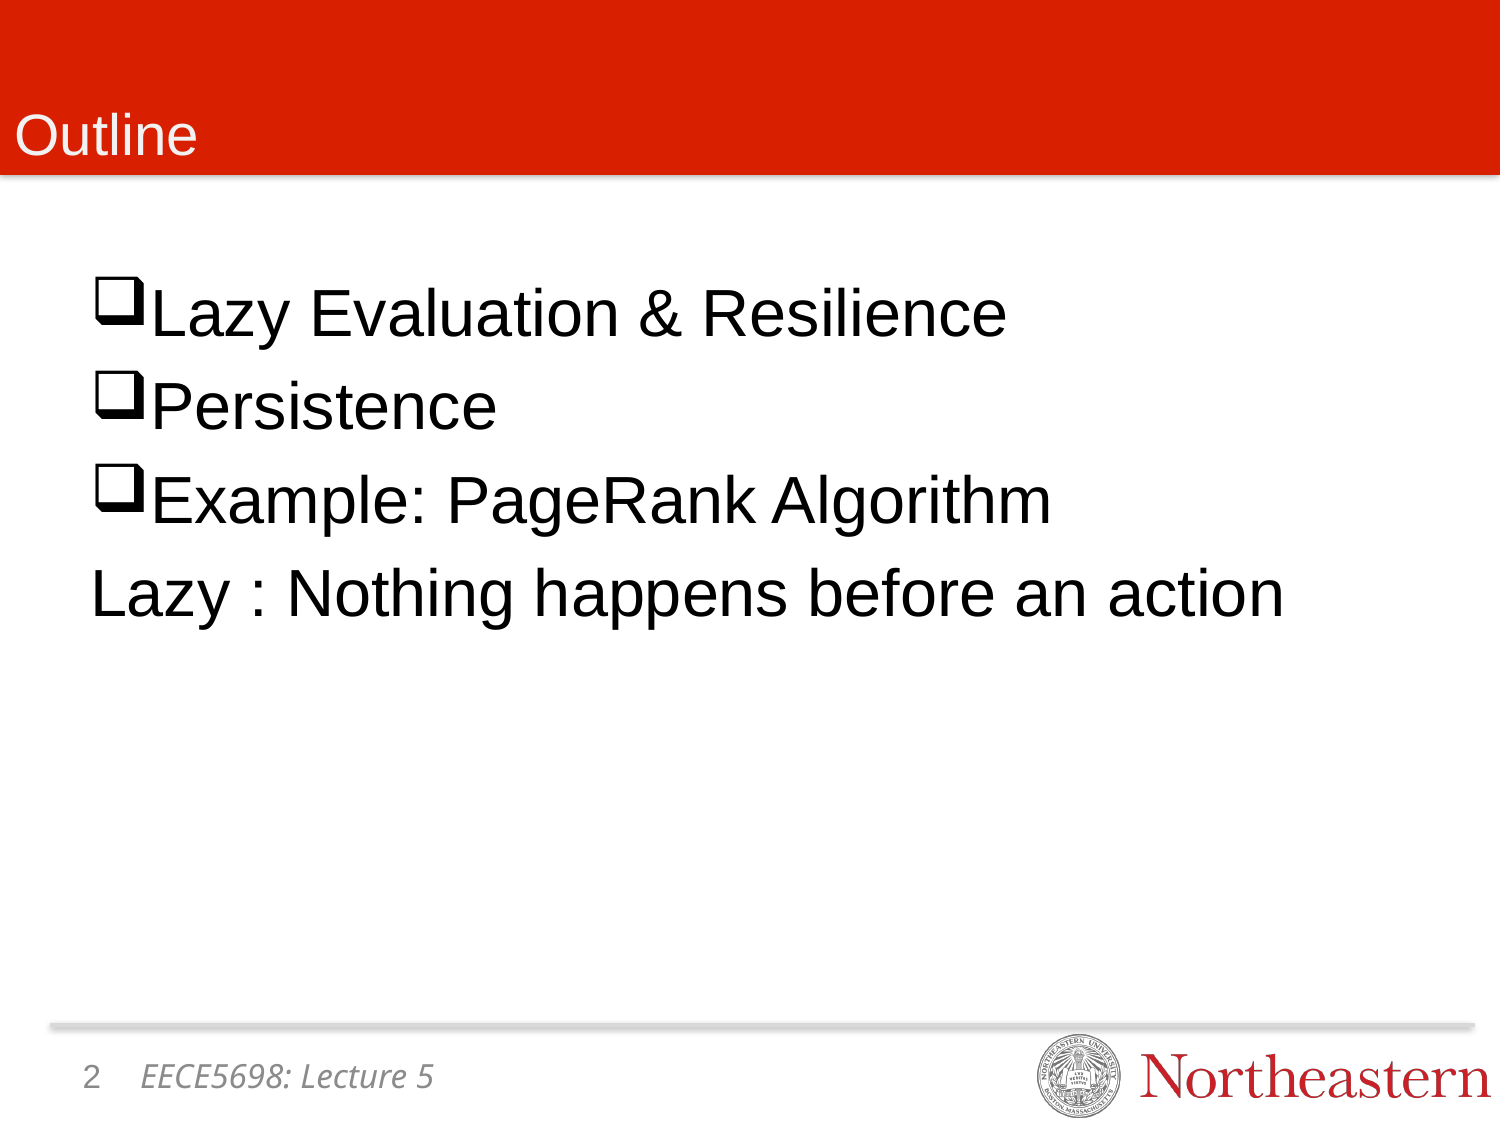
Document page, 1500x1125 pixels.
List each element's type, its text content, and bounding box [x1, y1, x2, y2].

title Outline [0, 0, 1500, 175]
list Lazy Evaluation & Resilience Persistence Example: PageRank Algorithm Lazy : Nothing happens before an action [75, 262, 1425, 1005]
picture [1037, 1034, 1491, 1118]
slide_number 1 [41, 1045, 117, 1105]
footer EECE5698: Lecture 5 [125, 1045, 1029, 1105]
